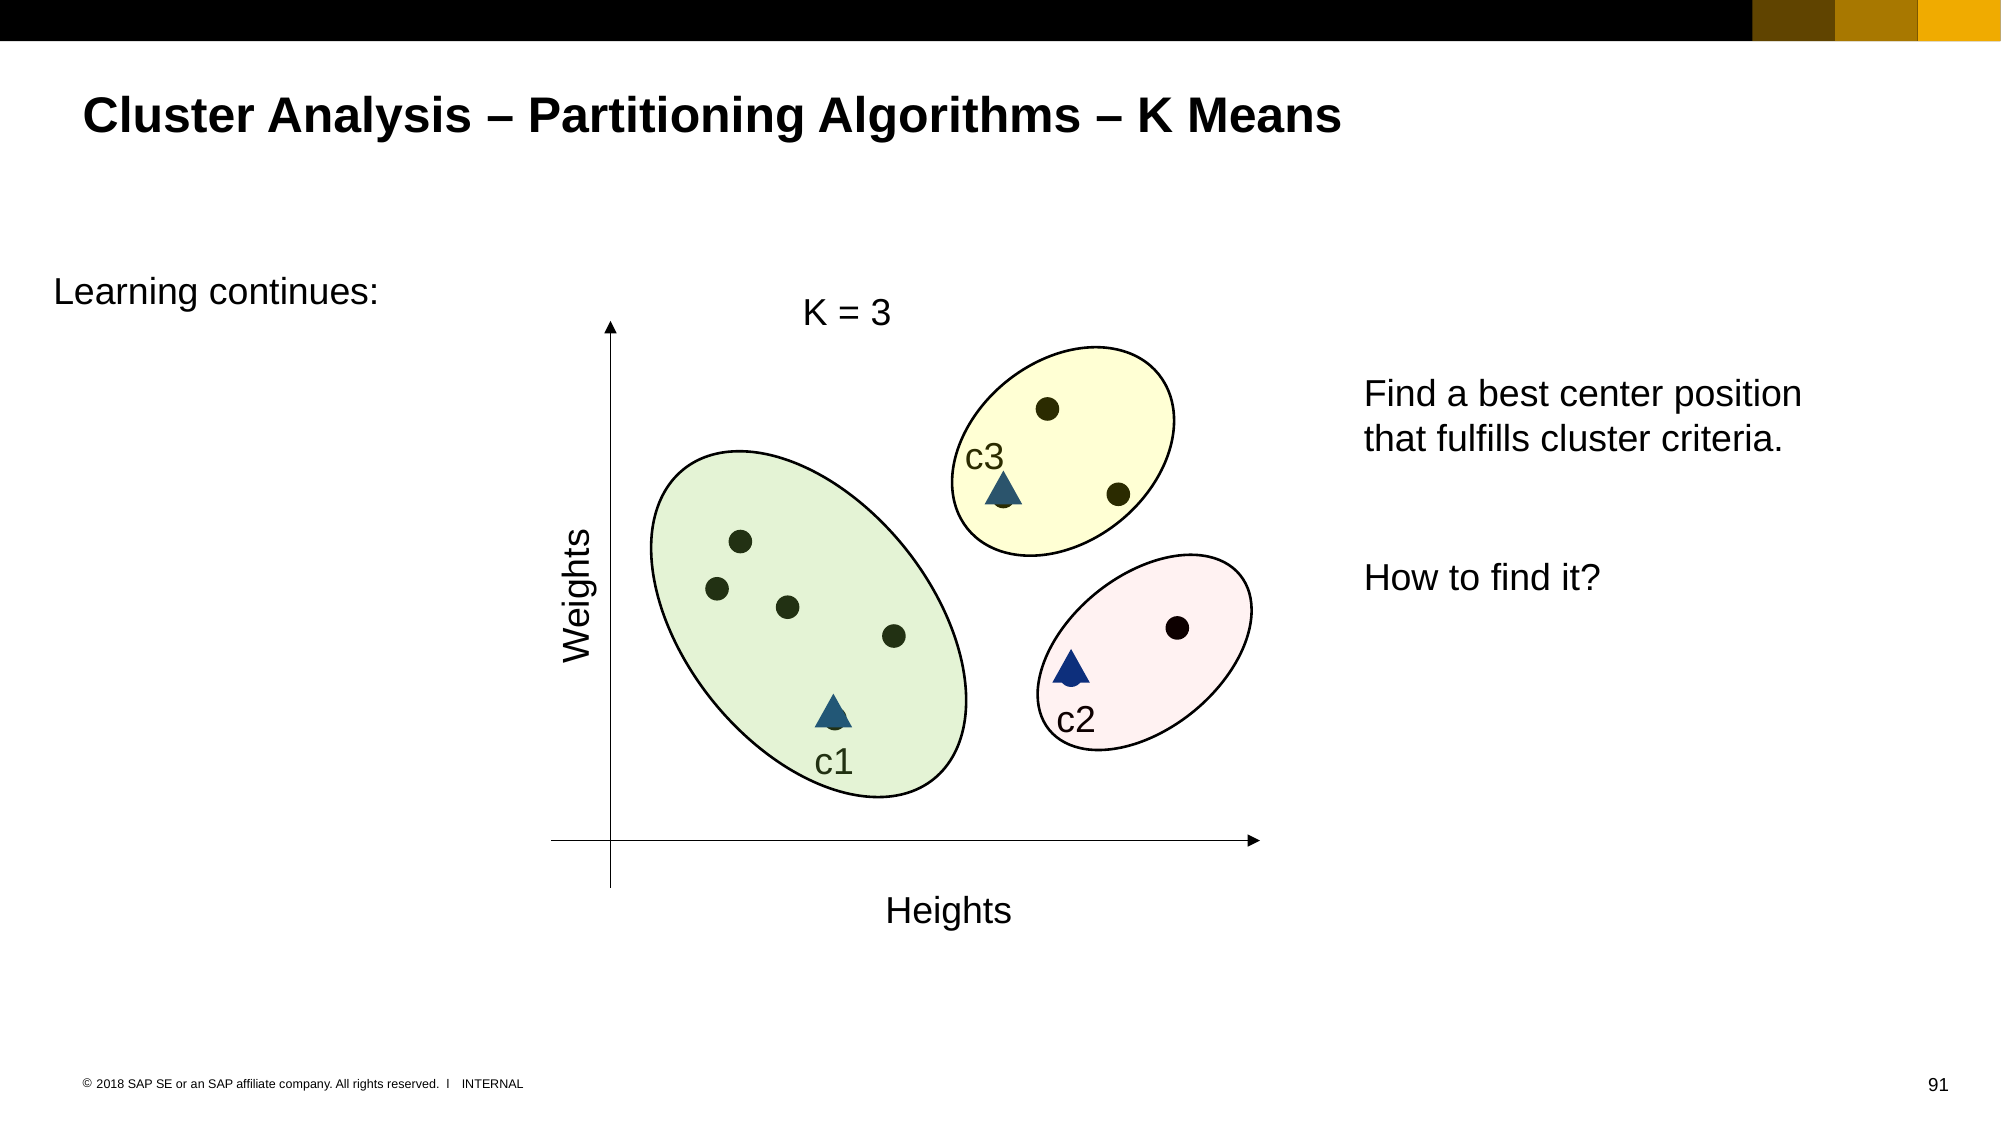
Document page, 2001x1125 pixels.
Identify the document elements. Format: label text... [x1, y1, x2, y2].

text_box How to find it? [1363, 553, 1686, 599]
text_box [952, 347, 1175, 556]
text_box Learning continues: [53, 267, 481, 313]
title Cluster Analysis – Partitioning Algorithms – K Means [82, 82, 1918, 144]
text_box Weights [551, 356, 597, 664]
text_box K = 3 [802, 288, 1016, 334]
text_box [651, 451, 967, 798]
text_box [1037, 554, 1252, 751]
text_box Find a best center position that fulfills cluster criteria. [1363, 369, 1863, 460]
text_box Heights [885, 886, 1193, 932]
